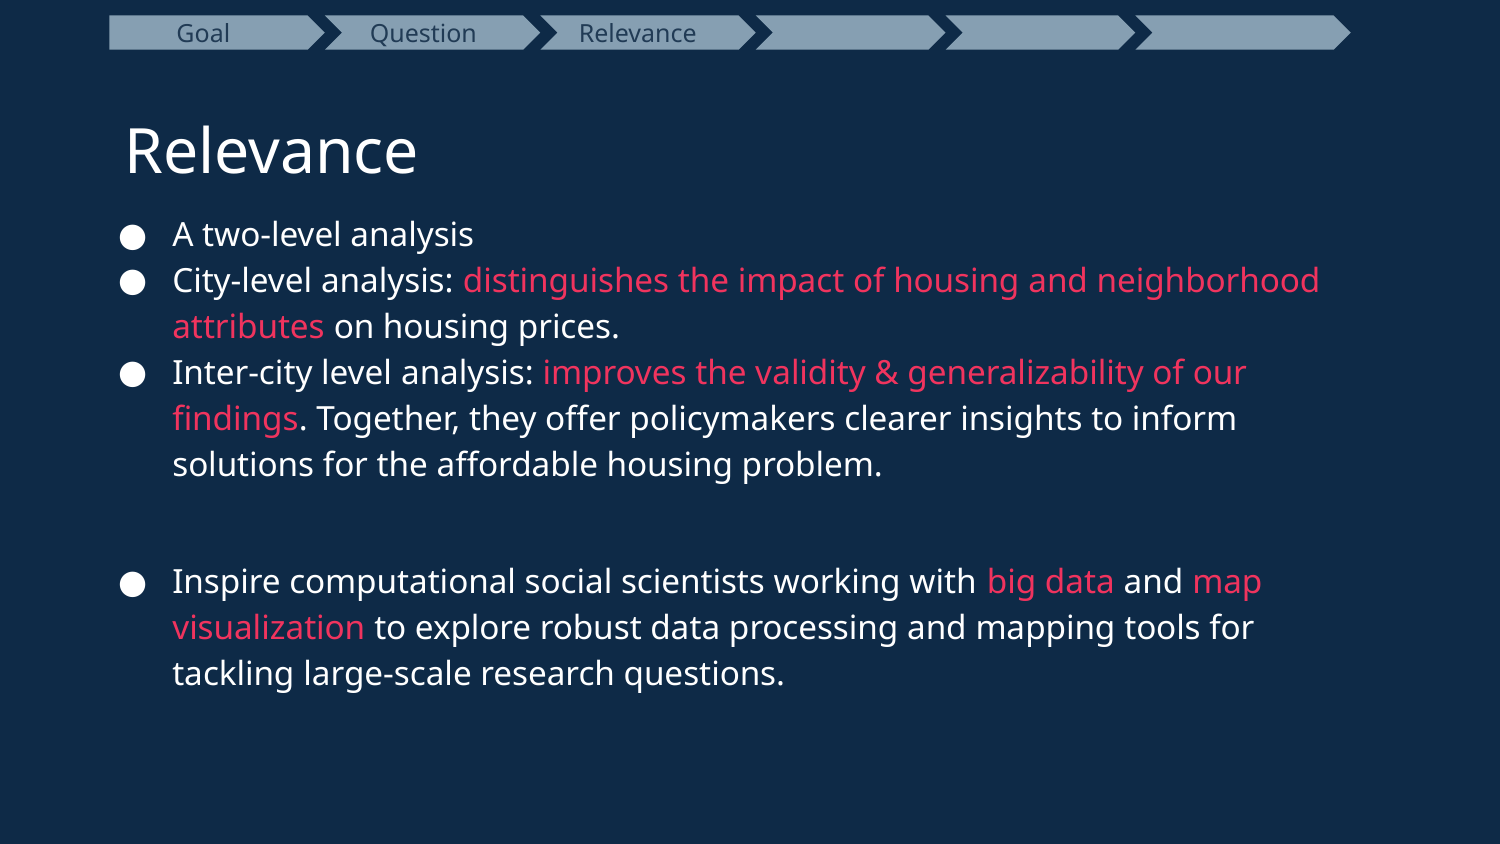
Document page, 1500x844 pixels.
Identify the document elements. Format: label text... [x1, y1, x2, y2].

text_box Relevance [540, 15, 756, 50]
text_box Inspire computational social scientists working with big data and map visualization to explore robust data processing and mapping tools for tackling large-scale research questions. [82, 539, 1351, 707]
text_box Question [324, 15, 541, 50]
text_box [1135, 15, 1351, 50]
text_box [945, 15, 1136, 50]
text_box Goal [109, 15, 325, 50]
text_box [755, 15, 946, 50]
title Relevance [109, 96, 511, 192]
text_box A two-level analysis City-level analysis: distinguishes the impact of housing and neighborhood attributes on housing prices. Inter-city level analysis: improves the validity & generalizability of our findings. Together, they offer policymakers clearer insights to inform solutions for the affordable housing problem. [82, 192, 1351, 498]
